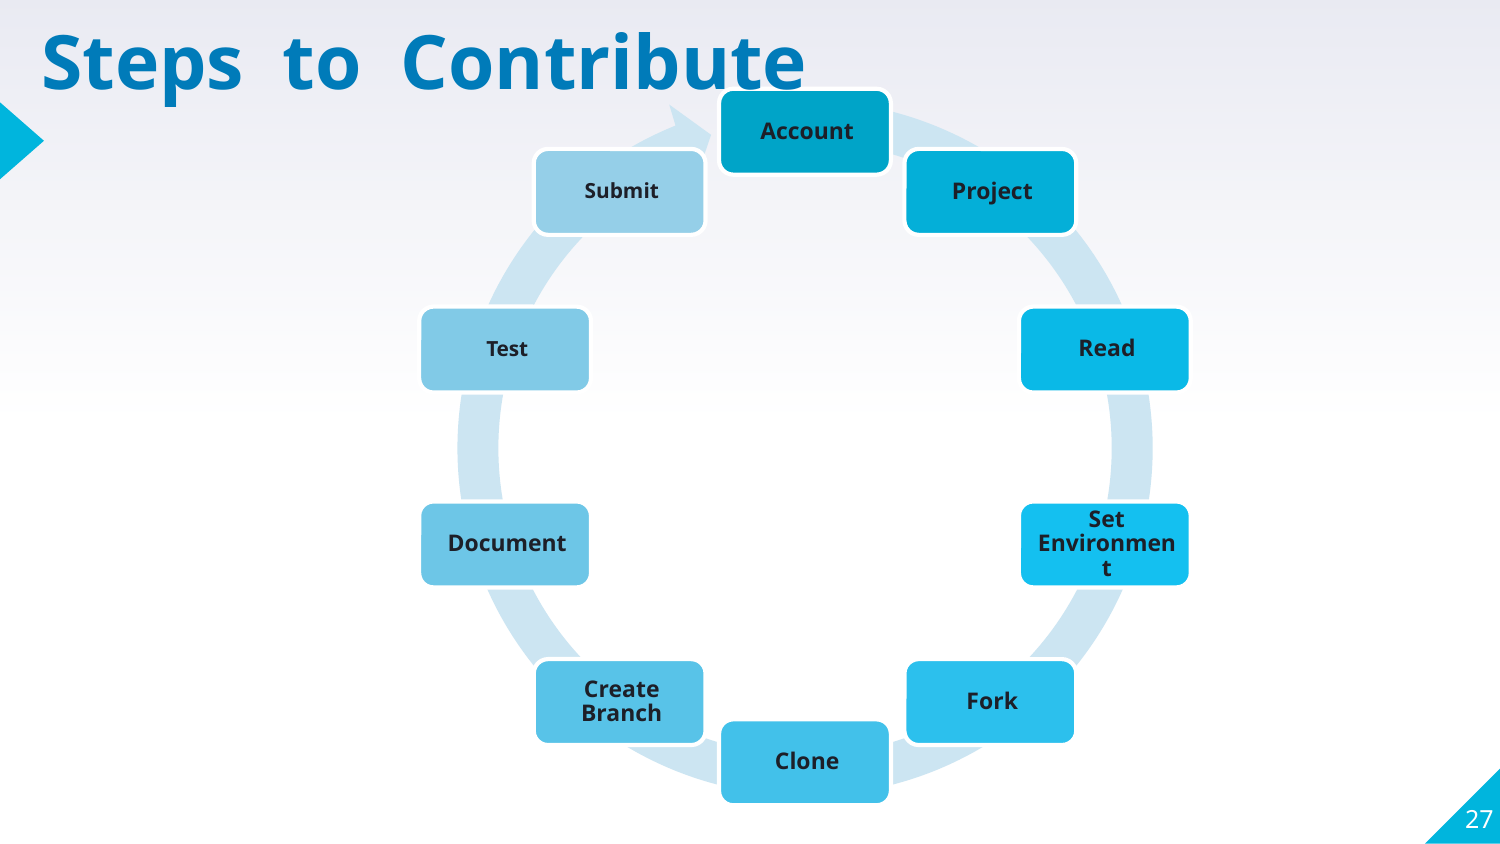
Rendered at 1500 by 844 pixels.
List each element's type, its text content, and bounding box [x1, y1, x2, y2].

slide_number 27 [1418, 760, 1494, 838]
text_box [249, 88, 1361, 806]
text_box Steps to Contribute [26, 6, 863, 112]
